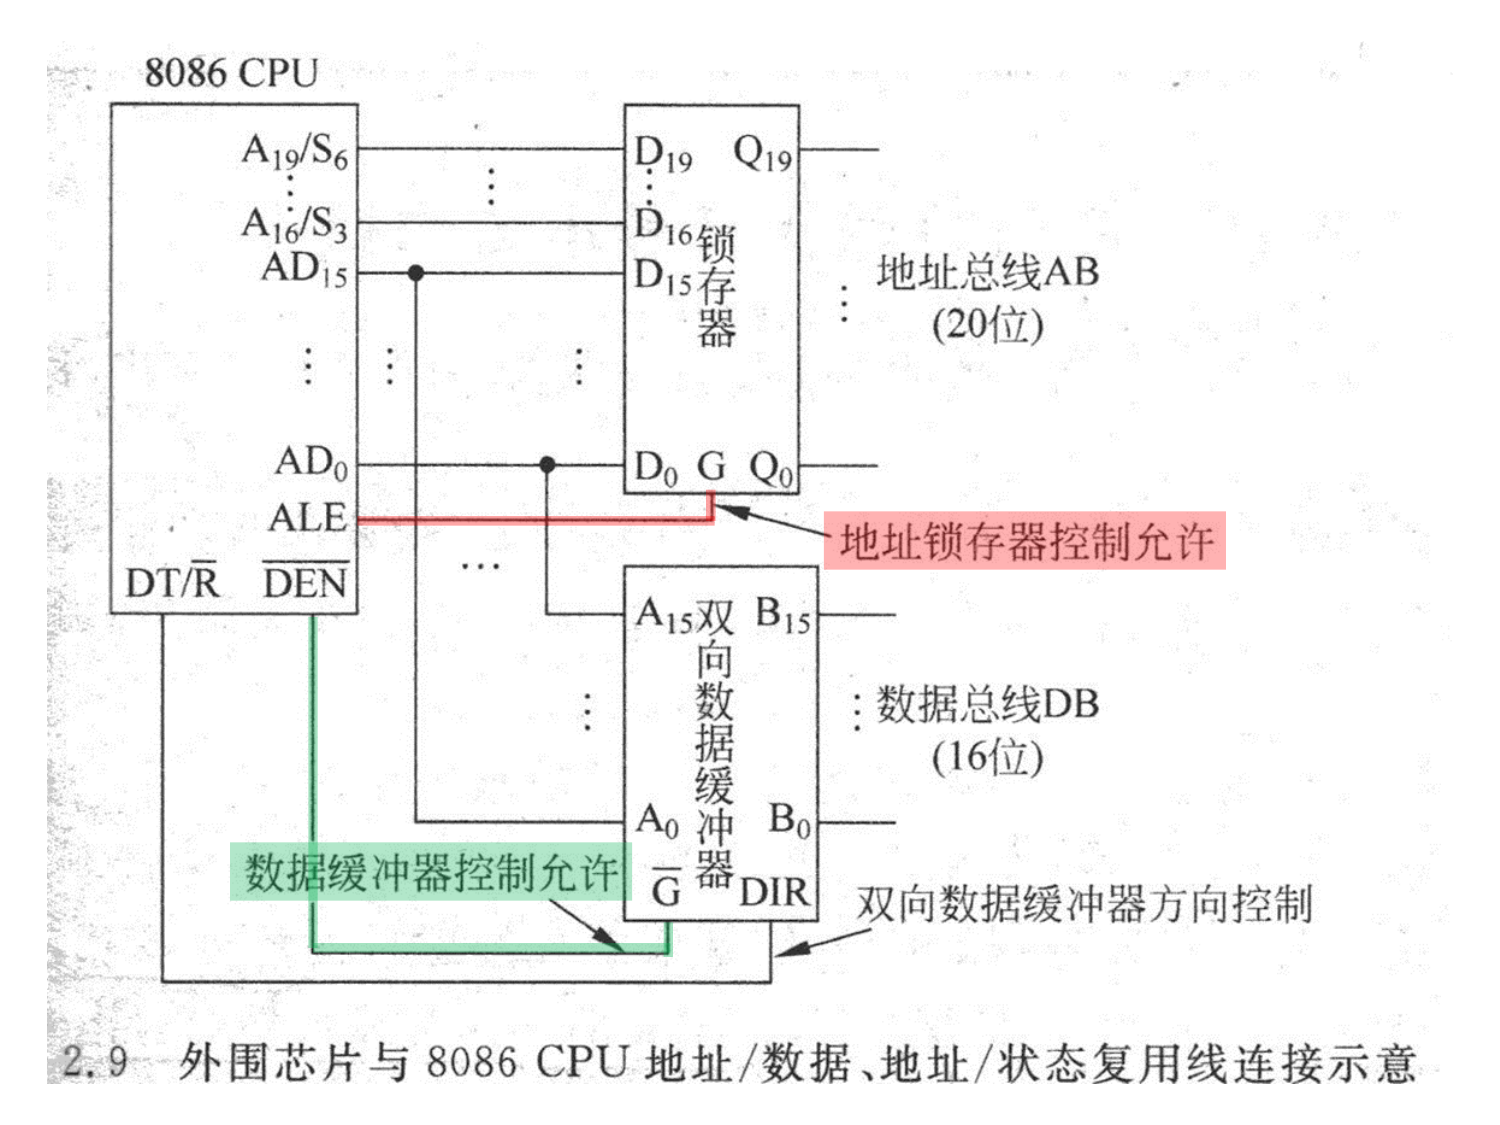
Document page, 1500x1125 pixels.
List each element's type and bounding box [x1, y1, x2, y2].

picture [46, 41, 1454, 1084]
